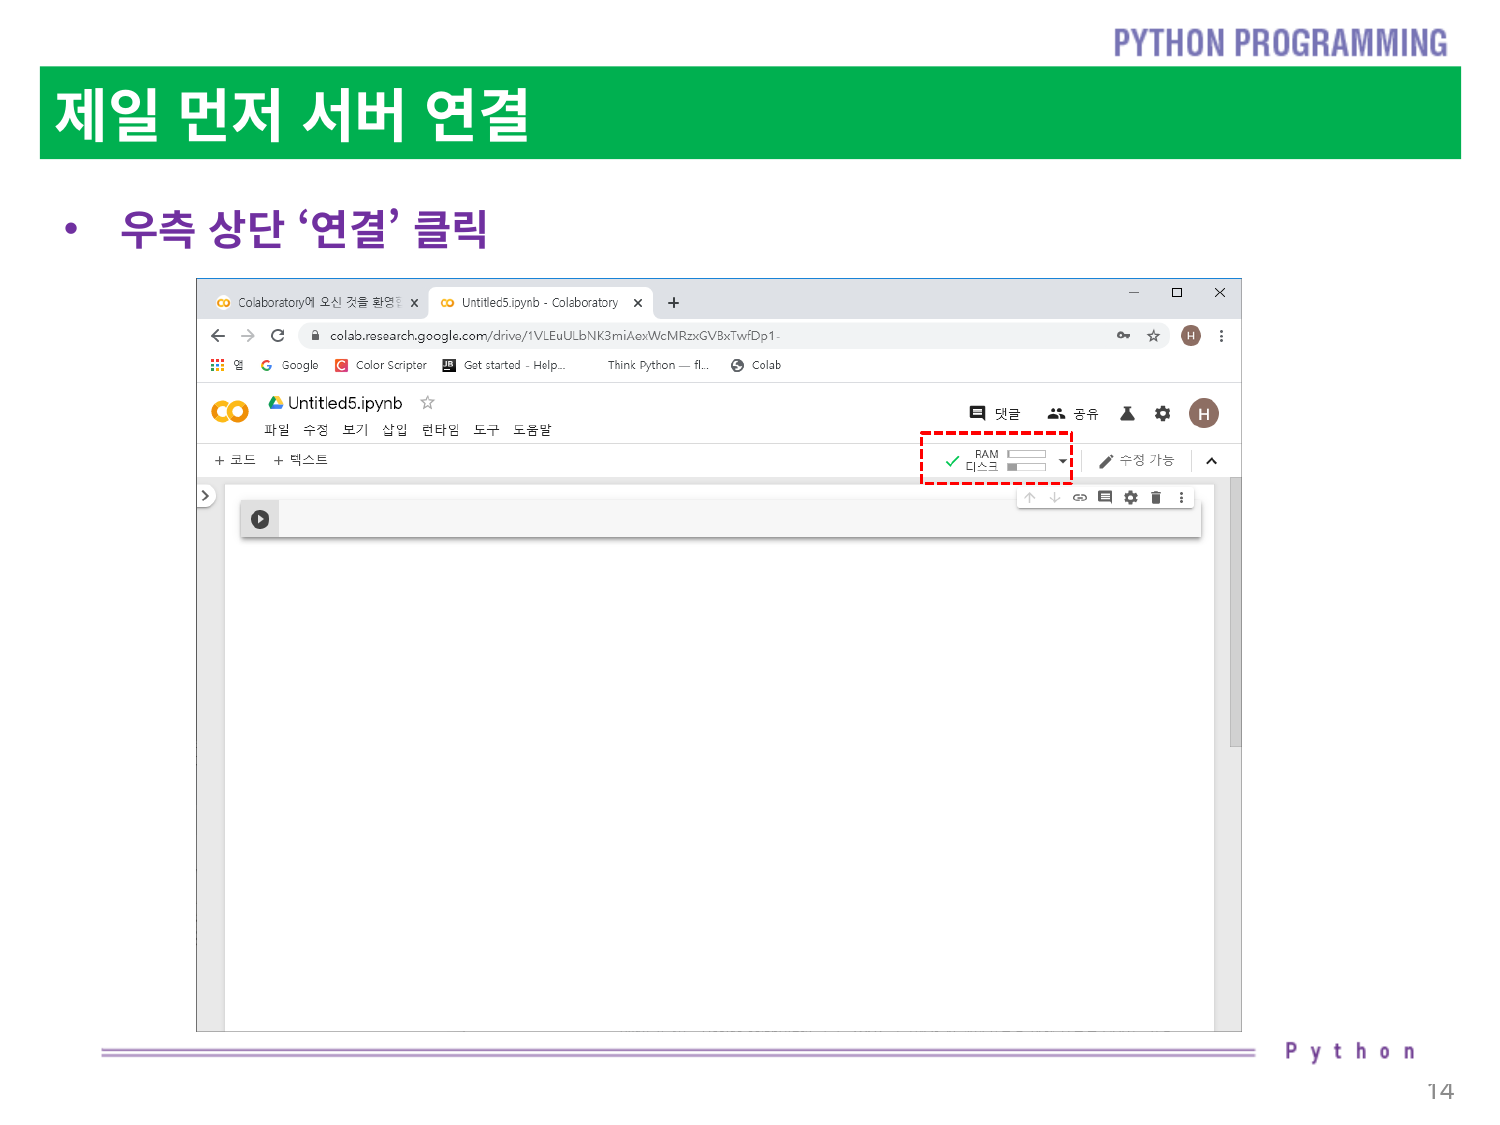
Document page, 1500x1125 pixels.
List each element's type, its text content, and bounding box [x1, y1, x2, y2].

picture [1106, 13, 1462, 66]
title 제일 먼저 서버 연결 [39, 76, 1444, 152]
picture [18, 1020, 1483, 1084]
slide_number 14 [1119, 1071, 1470, 1112]
list 우측 상단 ‘연결’ 클릭 [48, 195, 1461, 1041]
picture [195, 278, 1242, 1032]
